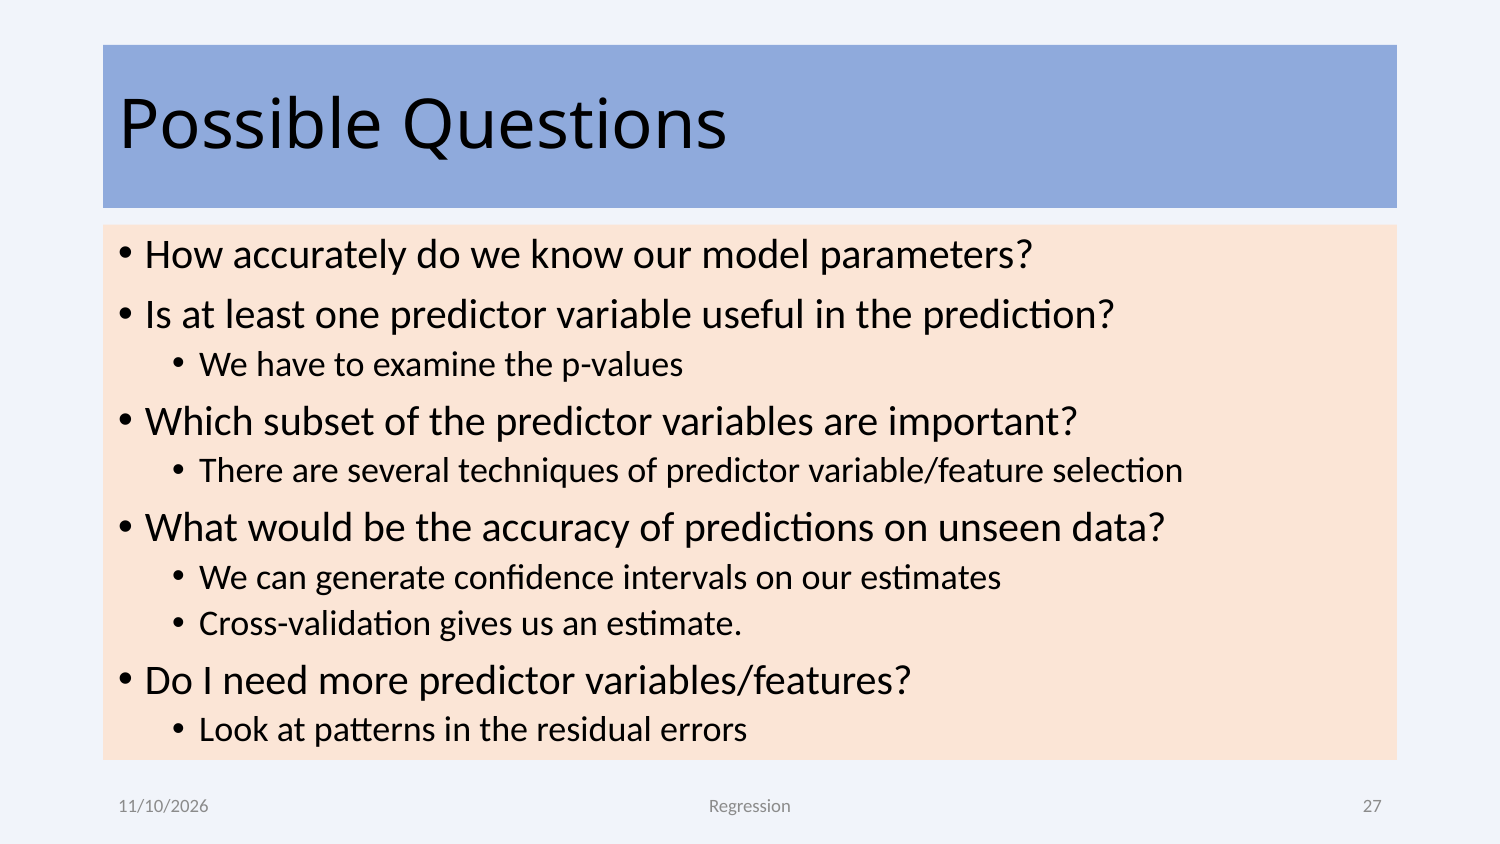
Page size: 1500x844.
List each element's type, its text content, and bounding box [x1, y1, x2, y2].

list How accurately do we know our model parameters? Is at least one predictor variable useful in the prediction? We have to examine the p-values Which subset of the predictor variables are important? There are several techniques of predictor variable/feature selection What would be the accuracy of predictions on unseen data? We can generate confidence intervals on our estimates Cross-validation gives us an estimate. Do I need more predictor variables/features? Look at patterns in the residual errors [103, 224, 1397, 760]
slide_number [103, 782, 441, 827]
footer Regression [496, 782, 1004, 827]
slide_number 27 [1059, 782, 1397, 827]
title Possible Questions [103, 44, 1397, 208]
